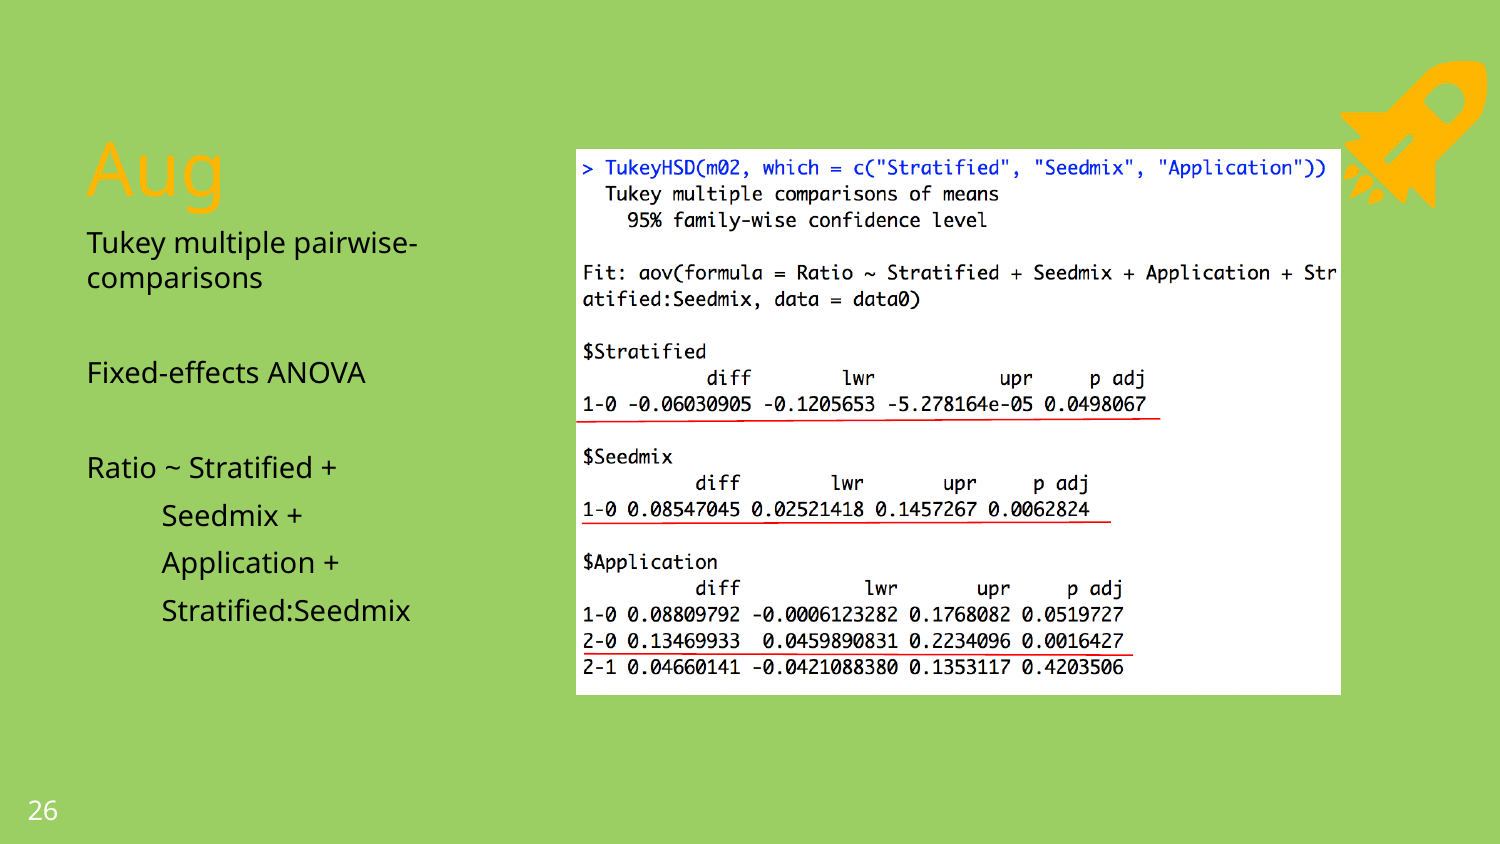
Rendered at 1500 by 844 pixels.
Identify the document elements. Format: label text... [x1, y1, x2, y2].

slide_number 26 [12, 779, 103, 844]
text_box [576, 418, 1161, 423]
picture [576, 149, 1341, 695]
list Aug Tukey multiple pairwise-comparisons Fixed-effects ANOVA Ratio ~ Stratified + Seedmix + Application + Stratified:Seedmix [71, 62, 481, 782]
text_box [1339, 60, 1488, 209]
